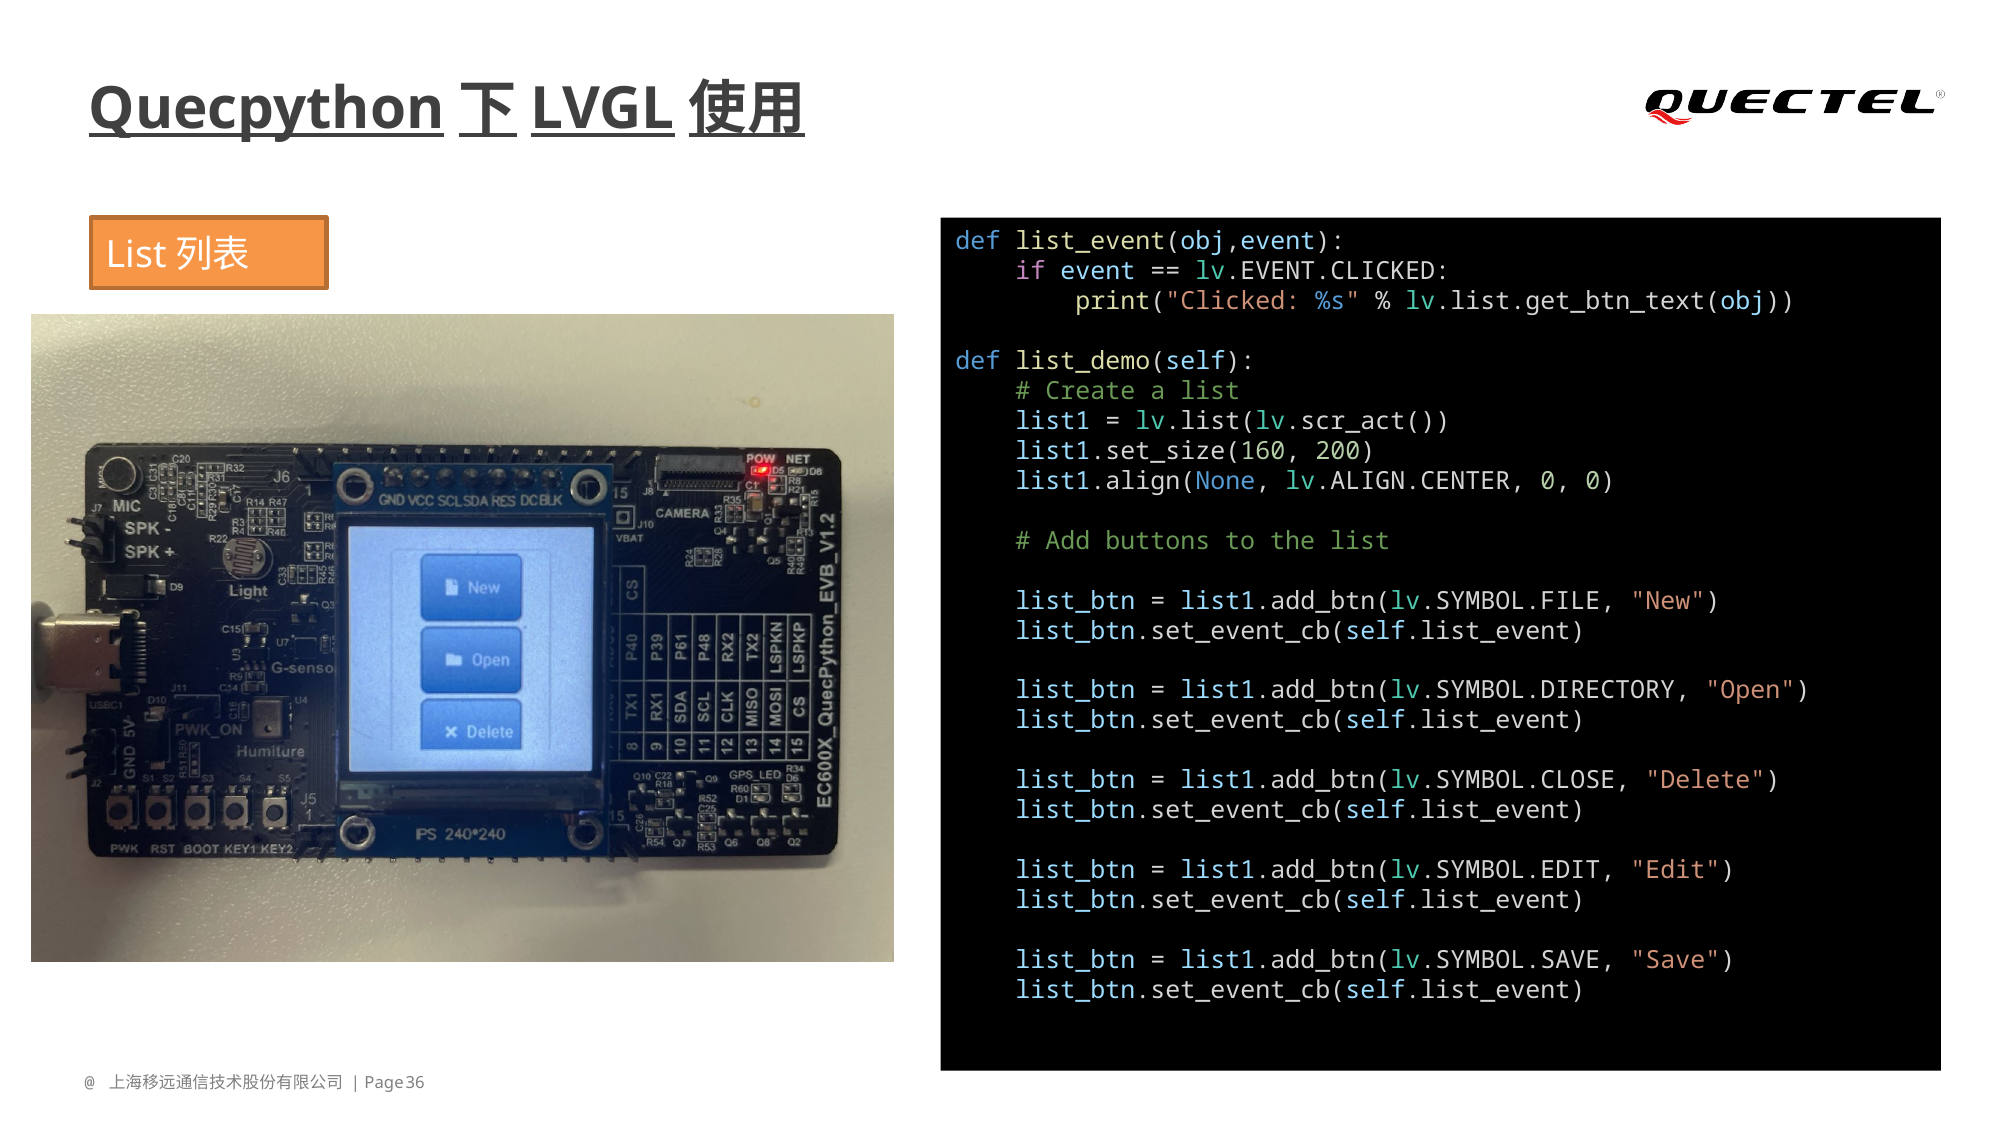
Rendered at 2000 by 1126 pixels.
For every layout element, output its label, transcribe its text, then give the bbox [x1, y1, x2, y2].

text_box def list_event(obj,event): if event == lv.EVENT.CLICKED: print("Clicked: %s" % lv.list.get_btn_text(obj)) def list_demo(self): # Create a list list1 = lv.list(lv.scr_act()) list1.set_size(160, 200) list1.align(None, lv.ALIGN.CENTER, 0, 0) # Add buttons to the list list_btn = list1.add_btn(lv.SYMBOL.FILE, "New") list_btn.set_event_cb(self.list_event) list_btn = list1.add_btn(lv.SYMBOL.DIRECTORY, "Open") list_btn.set_event_cb(self.list_event) list_btn = list1.add_btn(lv.SYMBOL.CLOSE, "Delete") list_btn.set_event_cb(self.list_event) list_btn = list1.add_btn(lv.SYMBOL.EDIT, "Edit") list_btn.set_event_cb(self.list_event) list_btn = list1.add_btn(lv.SYMBOL.SAVE, "Save") list_btn.set_event_cb(self.list_event) [940, 217, 1941, 1071]
picture [30, 314, 894, 962]
text_box List列表 [89, 215, 329, 290]
title Quecpython下LVGL使用 [71, 81, 1887, 129]
picture [1631, 78, 1957, 133]
